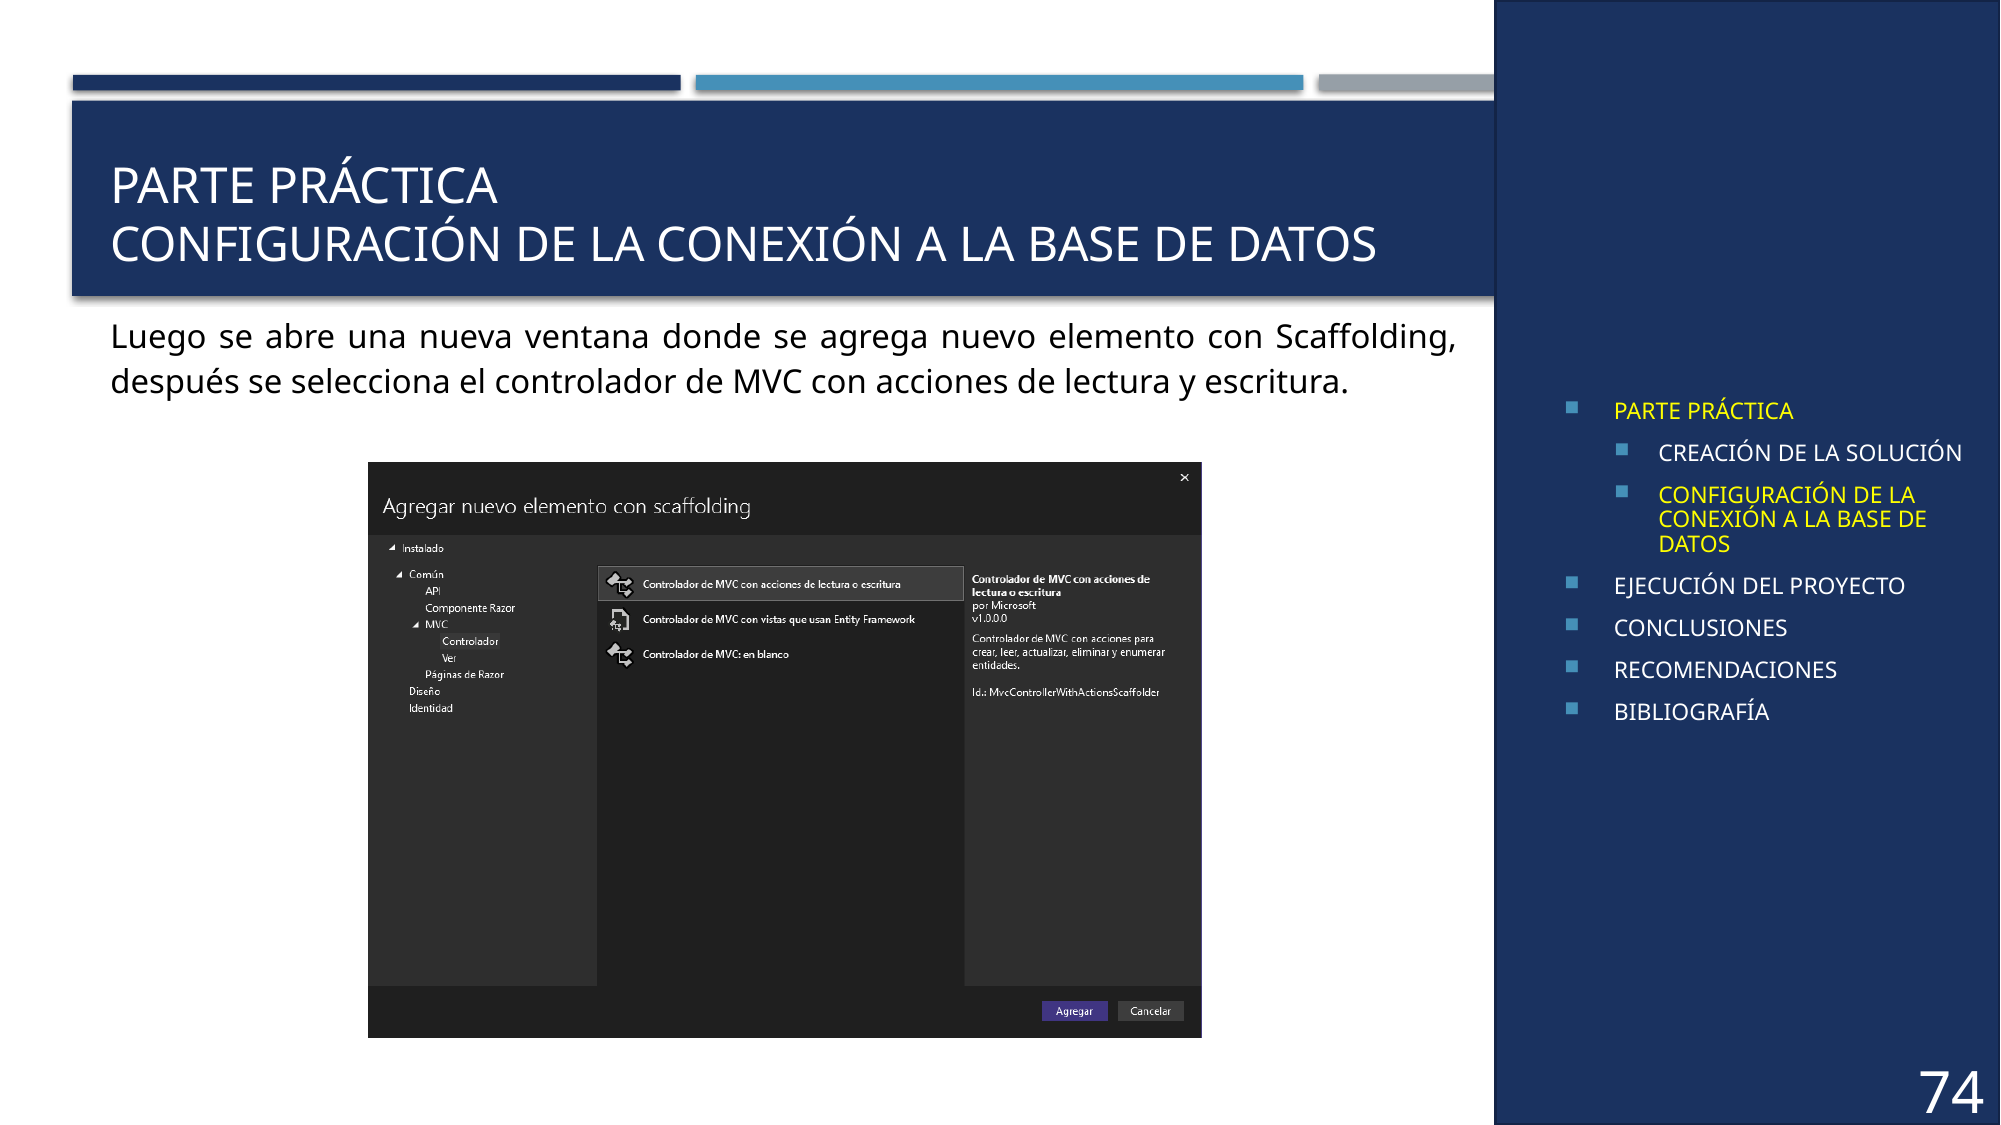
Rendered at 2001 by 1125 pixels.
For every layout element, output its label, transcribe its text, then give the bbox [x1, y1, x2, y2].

list Luego se abre una nueva ventana donde se agrega nuevo elemento con Scaffolding, después se selecciona el controlador de MVC con acciones de lectura y escritura. [95, 301, 1475, 409]
text_box PARTE PRÁCTICA CREACIÓN DE LA SOLUCIÓN CONFIGURACIÓN DE LA CONEXIÓN A LA BASE DE DATOS EJECUCIÓN DEL PROYECTO CONCLUSIONES RECOMENDACIONES BIBLIOGRAFÍA [1494, 0, 2000, 1125]
slide_number 74 [1827, 1065, 2000, 1125]
picture [367, 461, 1203, 1039]
title Parte práctica CONFIGURACIÓN DE LA CONEXIÓN A LA BASE DE DATOS [95, 112, 1494, 279]
